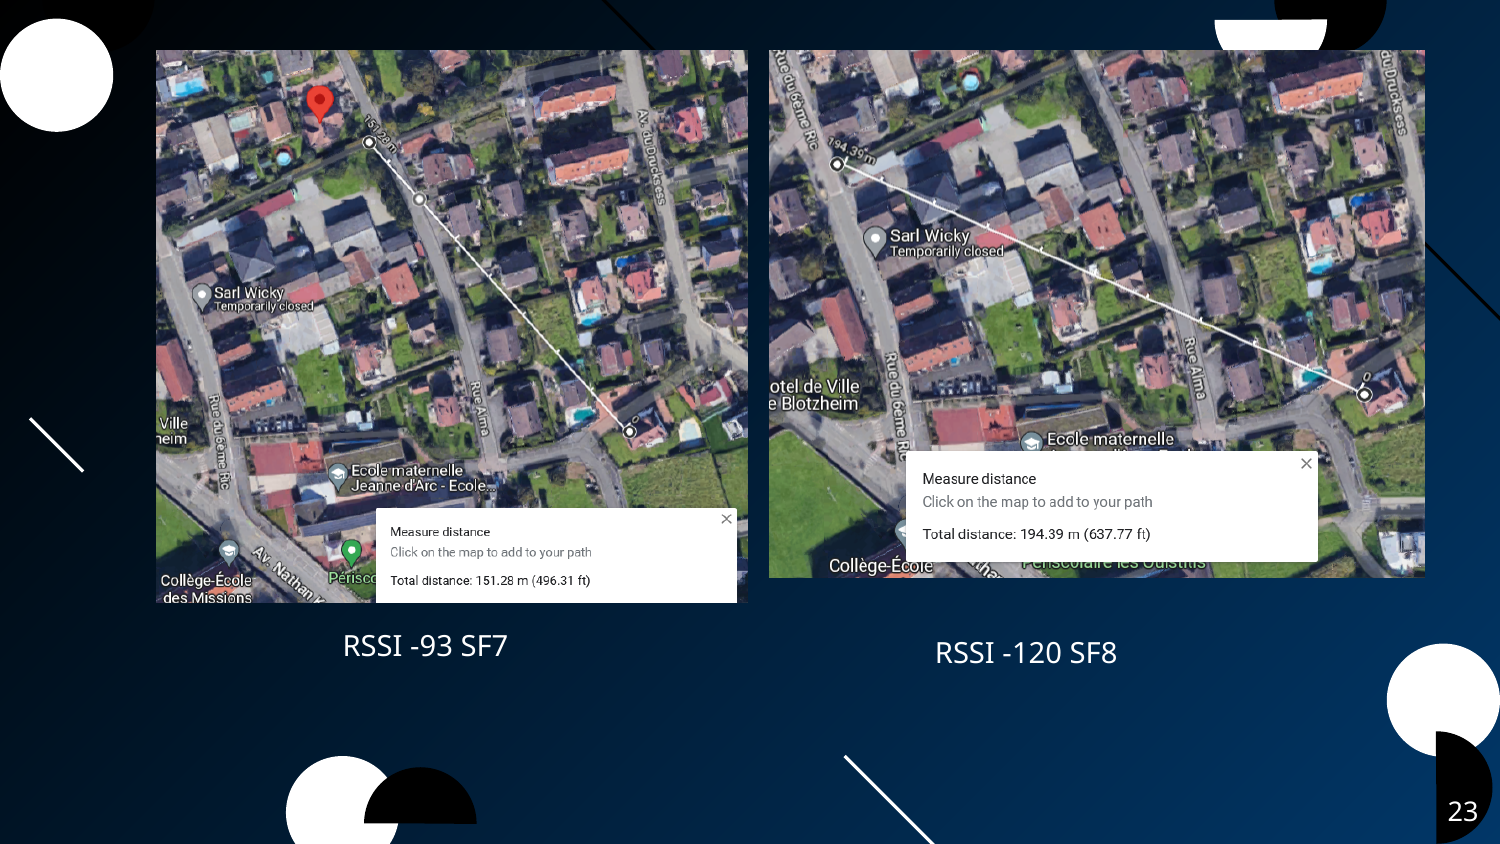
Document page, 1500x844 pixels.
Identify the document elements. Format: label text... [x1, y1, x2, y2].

picture [769, 49, 1425, 578]
picture [156, 49, 748, 603]
text_box RSSI -93 SF7 [327, 612, 627, 678]
slide_number 23 [1403, 779, 1494, 844]
text_box RSSI -120 SF8 [919, 619, 1219, 685]
